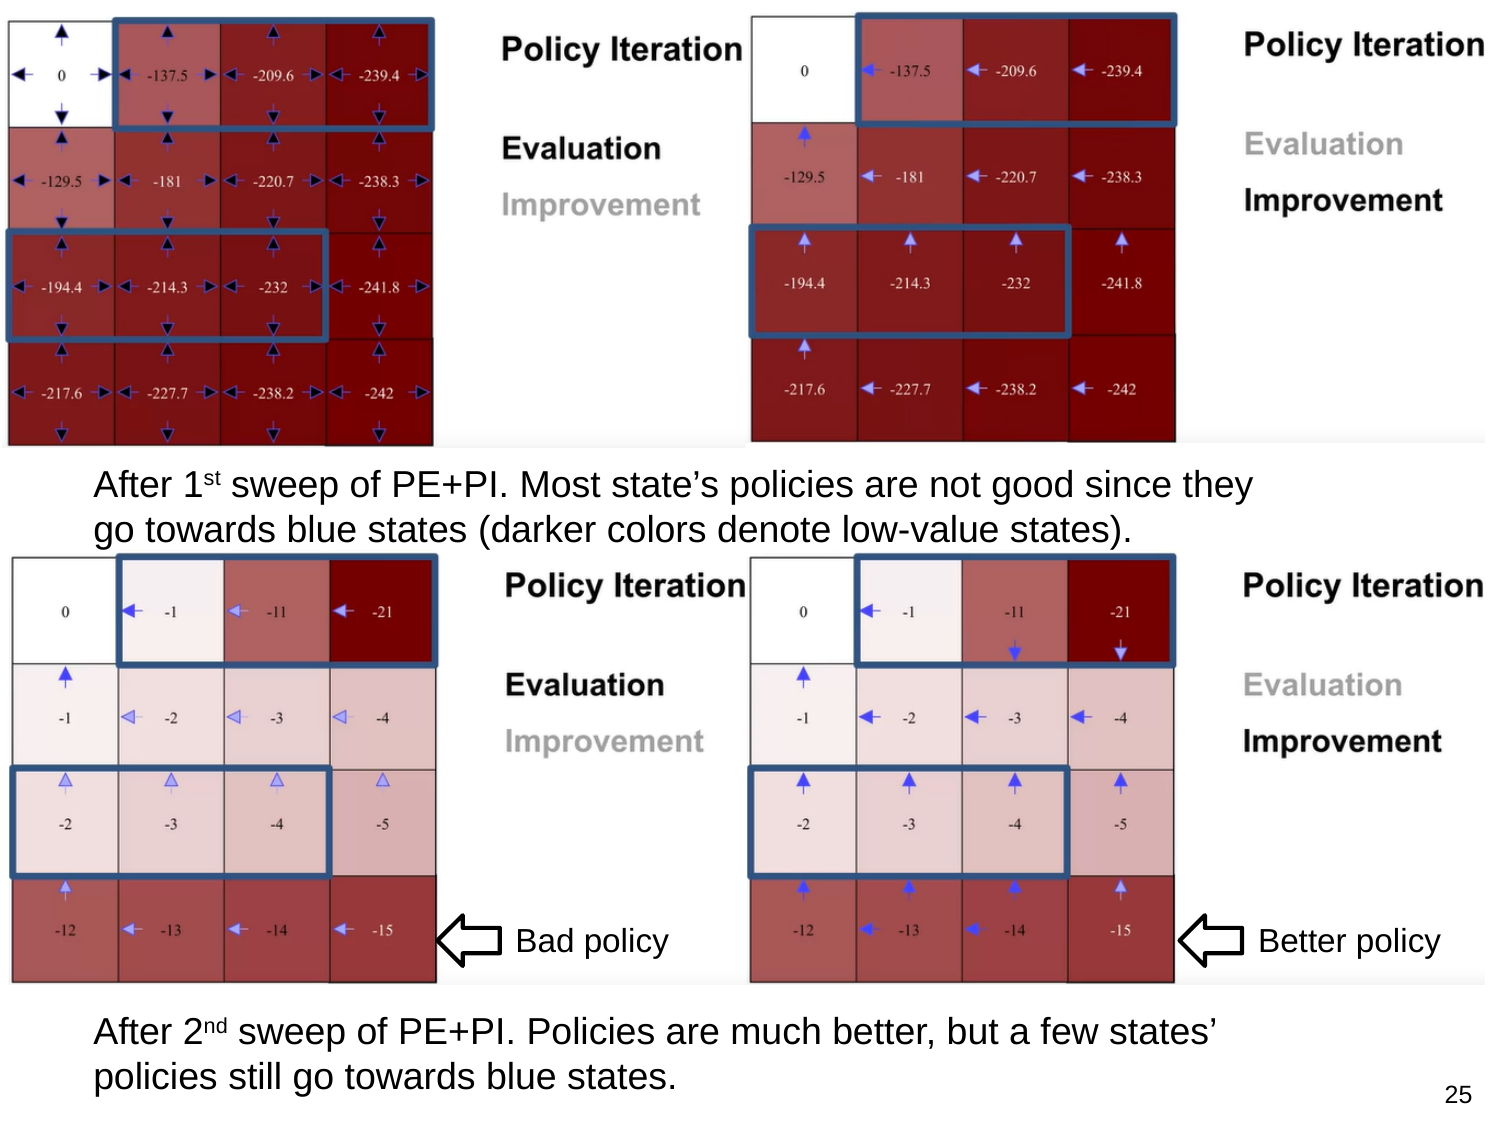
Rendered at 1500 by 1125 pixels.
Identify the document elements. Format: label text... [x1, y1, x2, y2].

picture [8, 549, 1486, 985]
text_box After 2nd sweep of PE+PI. Policies are much better, but a few states’ policies still go towards blue states. [78, 1000, 1300, 1105]
picture [2, 8, 1486, 448]
slide_number 25 [1137, 1070, 1488, 1112]
text_box After 1st sweep of PE+PI. Most state’s policies are not good since they go towards blue states (darker colors denote low-value states). [78, 452, 1300, 548]
